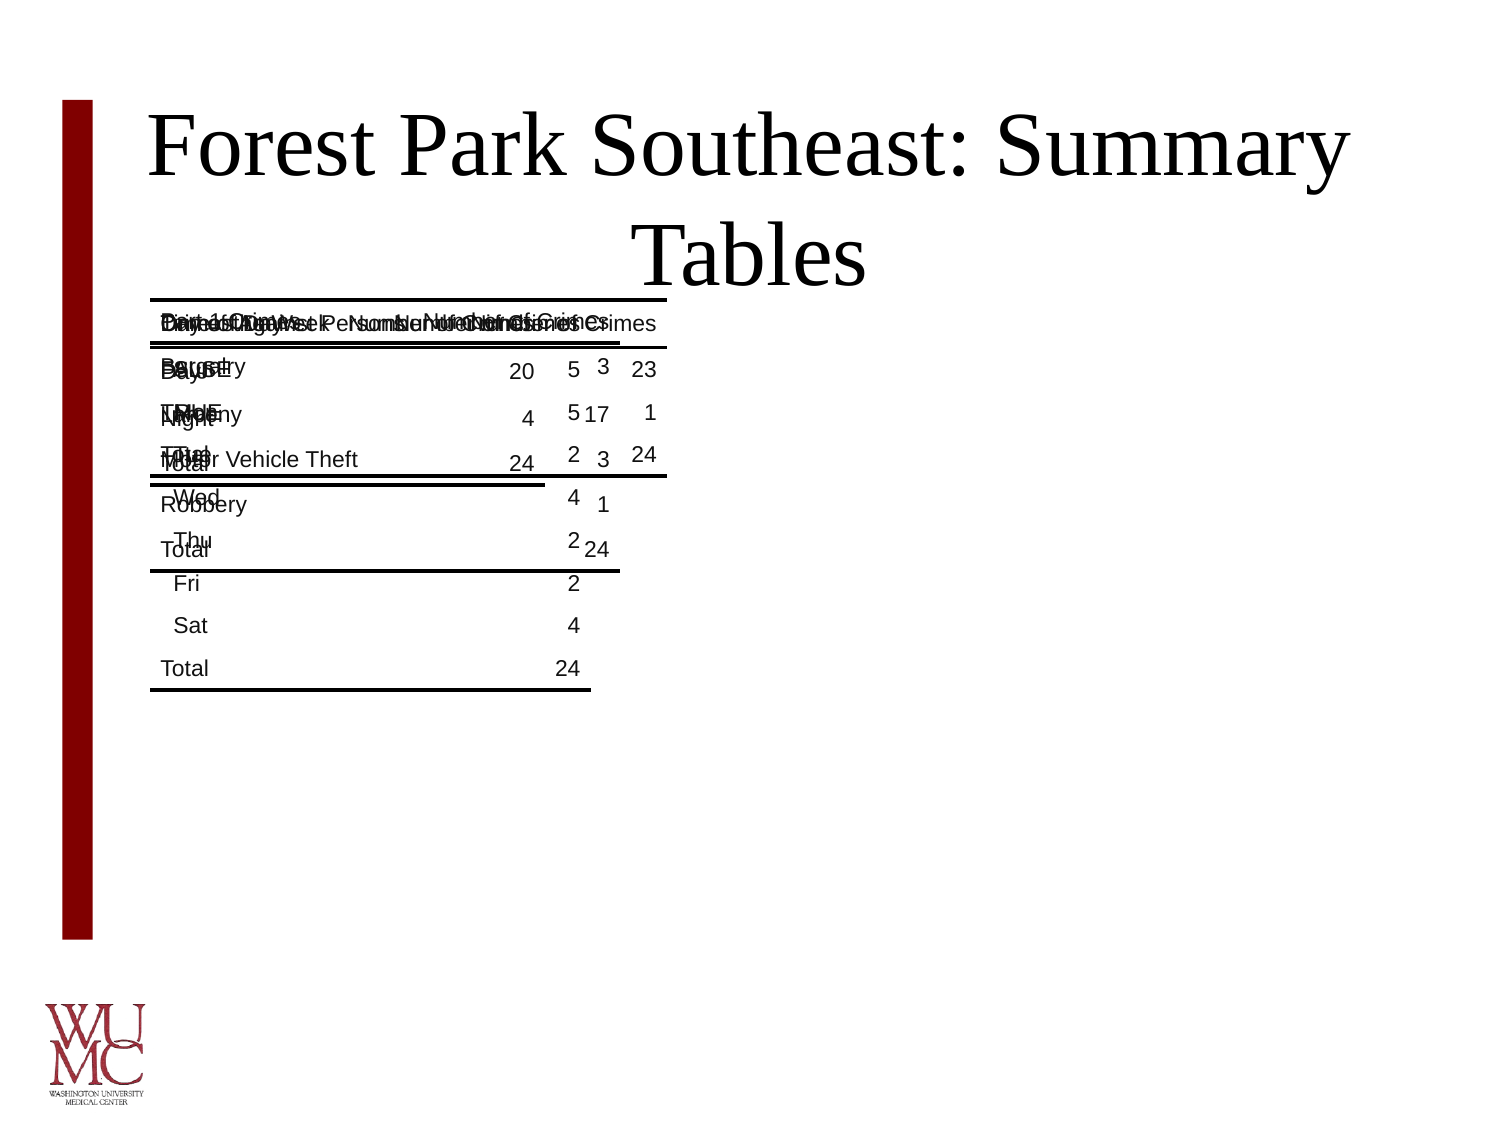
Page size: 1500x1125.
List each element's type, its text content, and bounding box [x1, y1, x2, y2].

table_cell 24 [545, 433, 667, 474]
table_cell Total [150, 647, 362, 688]
table_cell Fri [150, 562, 362, 604]
table_cell 1 [545, 391, 667, 433]
table_header Time of Day [150, 302, 316, 346]
table_cell Sat [150, 604, 362, 647]
table_cell 4 [362, 478, 591, 519]
table_cell 1 [591, 481, 620, 528]
title Forest Park Southeast: Summary Tables [112, 99, 1388, 288]
table_cell Total [150, 442, 316, 483]
table_cell 2 [362, 519, 591, 562]
table_cell 24 [362, 647, 591, 688]
table_cell 23 [545, 349, 667, 391]
table_cell 24 [316, 442, 545, 483]
table_cell 4 [362, 604, 591, 647]
table_cell Thu [150, 519, 362, 562]
table_header Number of Crimes [316, 302, 545, 346]
table_header Number of Crimes [545, 302, 667, 346]
table_cell Night [150, 395, 316, 442]
table_cell 20 [316, 349, 545, 395]
picture [41, 996, 156, 1113]
table_cell 4 [316, 395, 545, 442]
table_cell 24 [591, 528, 620, 569]
table_cell 2 [362, 562, 591, 604]
table_cell Day [150, 349, 316, 395]
table_cell Wed [150, 487, 362, 519]
